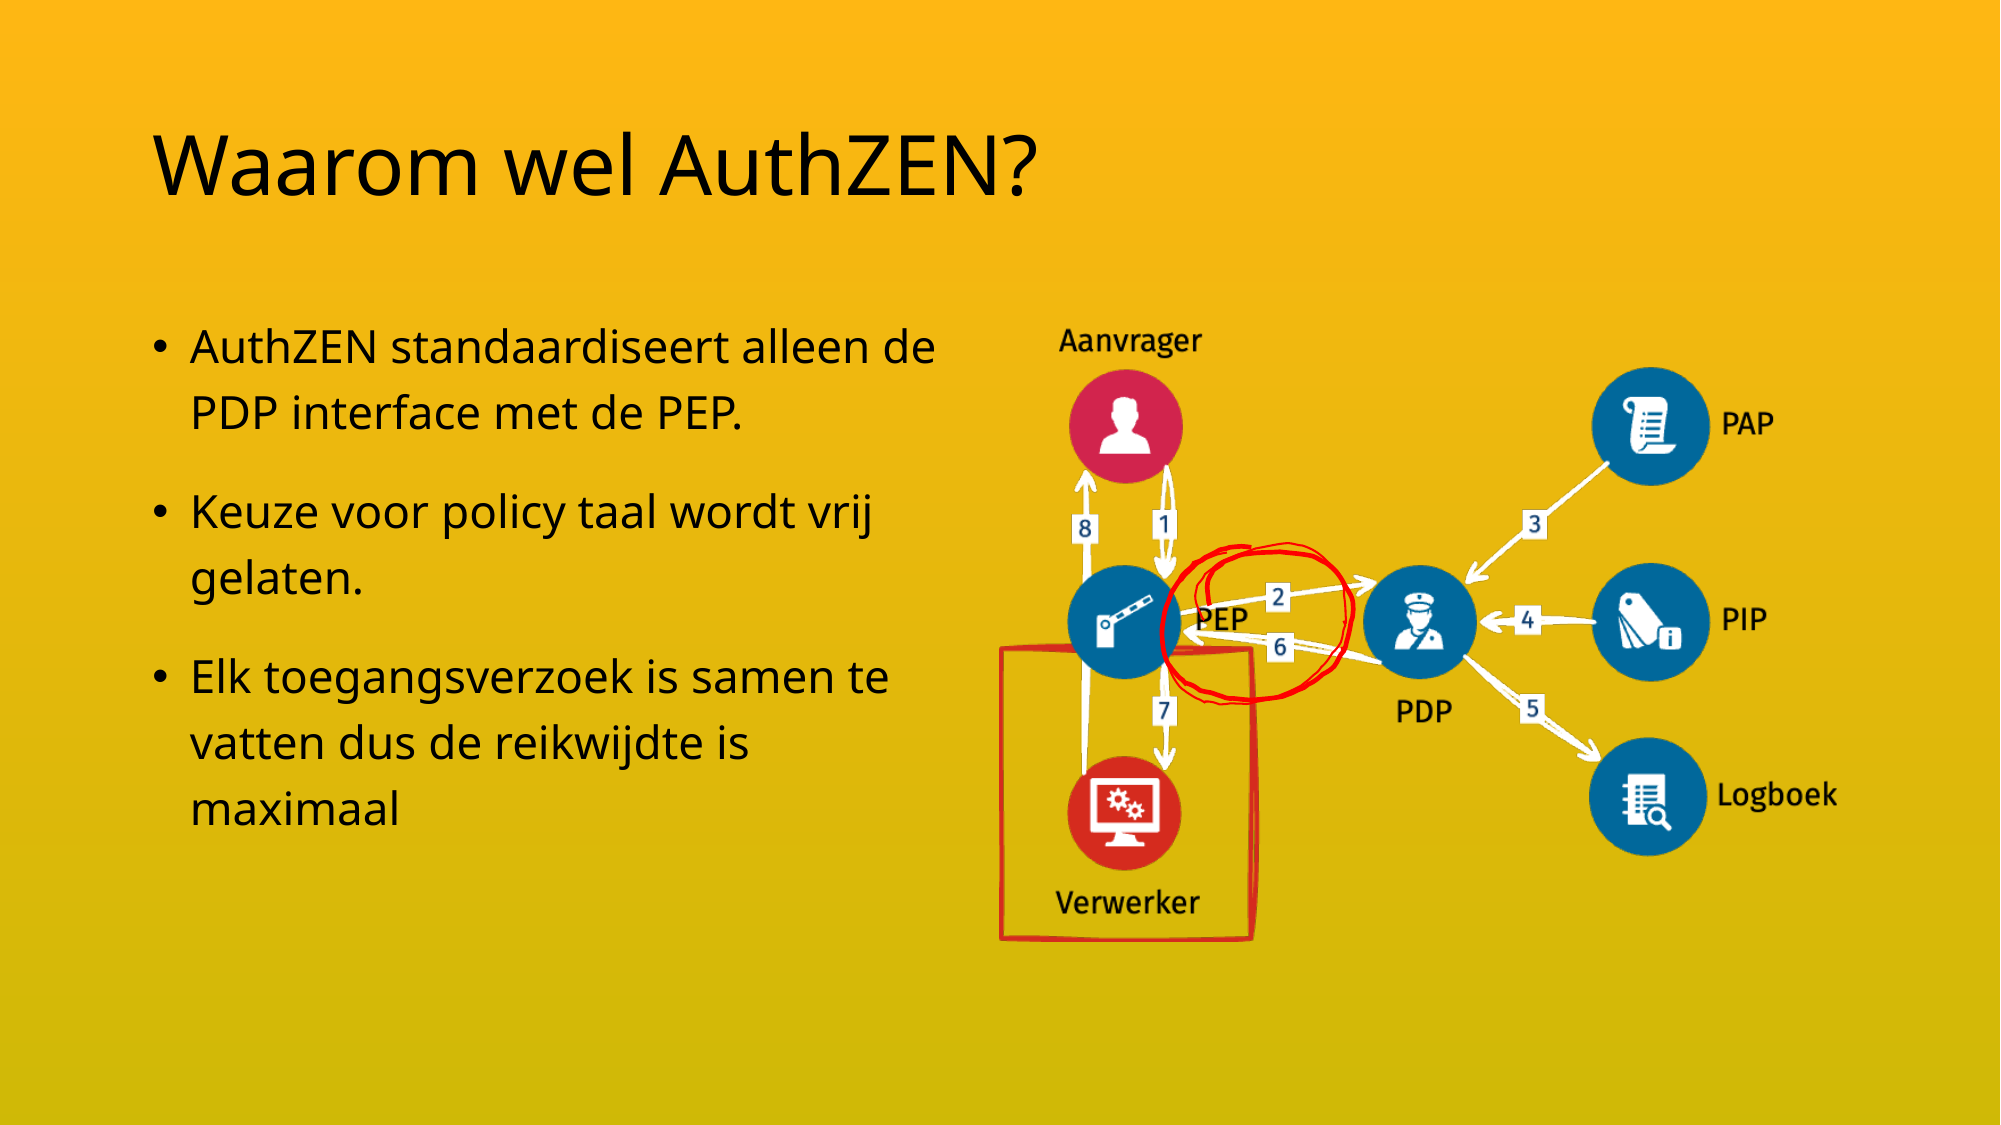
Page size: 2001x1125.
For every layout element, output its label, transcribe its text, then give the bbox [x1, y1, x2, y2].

title Waarom wel AuthZEN? [137, 59, 1863, 278]
picture [999, 323, 1840, 943]
list AuthZEN standaardiseert alleen de PDP interface met de PEP. Keuze voor policy taal wordt vrij gelaten. Elk toegangsverzoek is samen te vatten dus de reikwijdte is maximaal [137, 299, 988, 1014]
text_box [1159, 545, 1354, 701]
